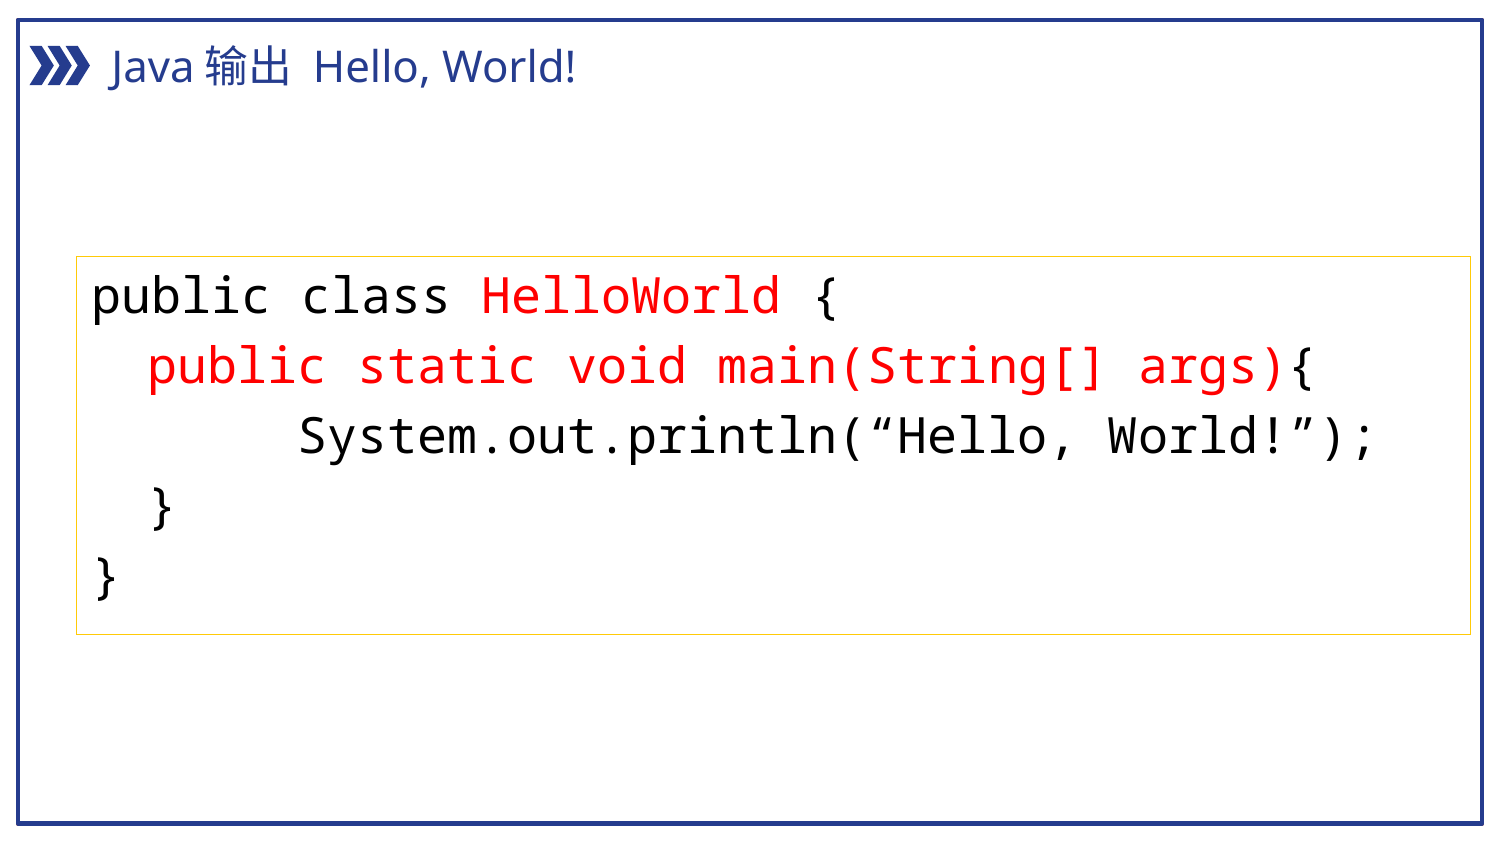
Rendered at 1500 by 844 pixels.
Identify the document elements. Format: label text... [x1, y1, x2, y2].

text_box public class HelloWorld { public static void main(String[] args){ System.out.println(“Hello, World!”); } } [76, 256, 1471, 635]
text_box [29, 31, 593, 100]
text_box [16, 18, 1484, 826]
